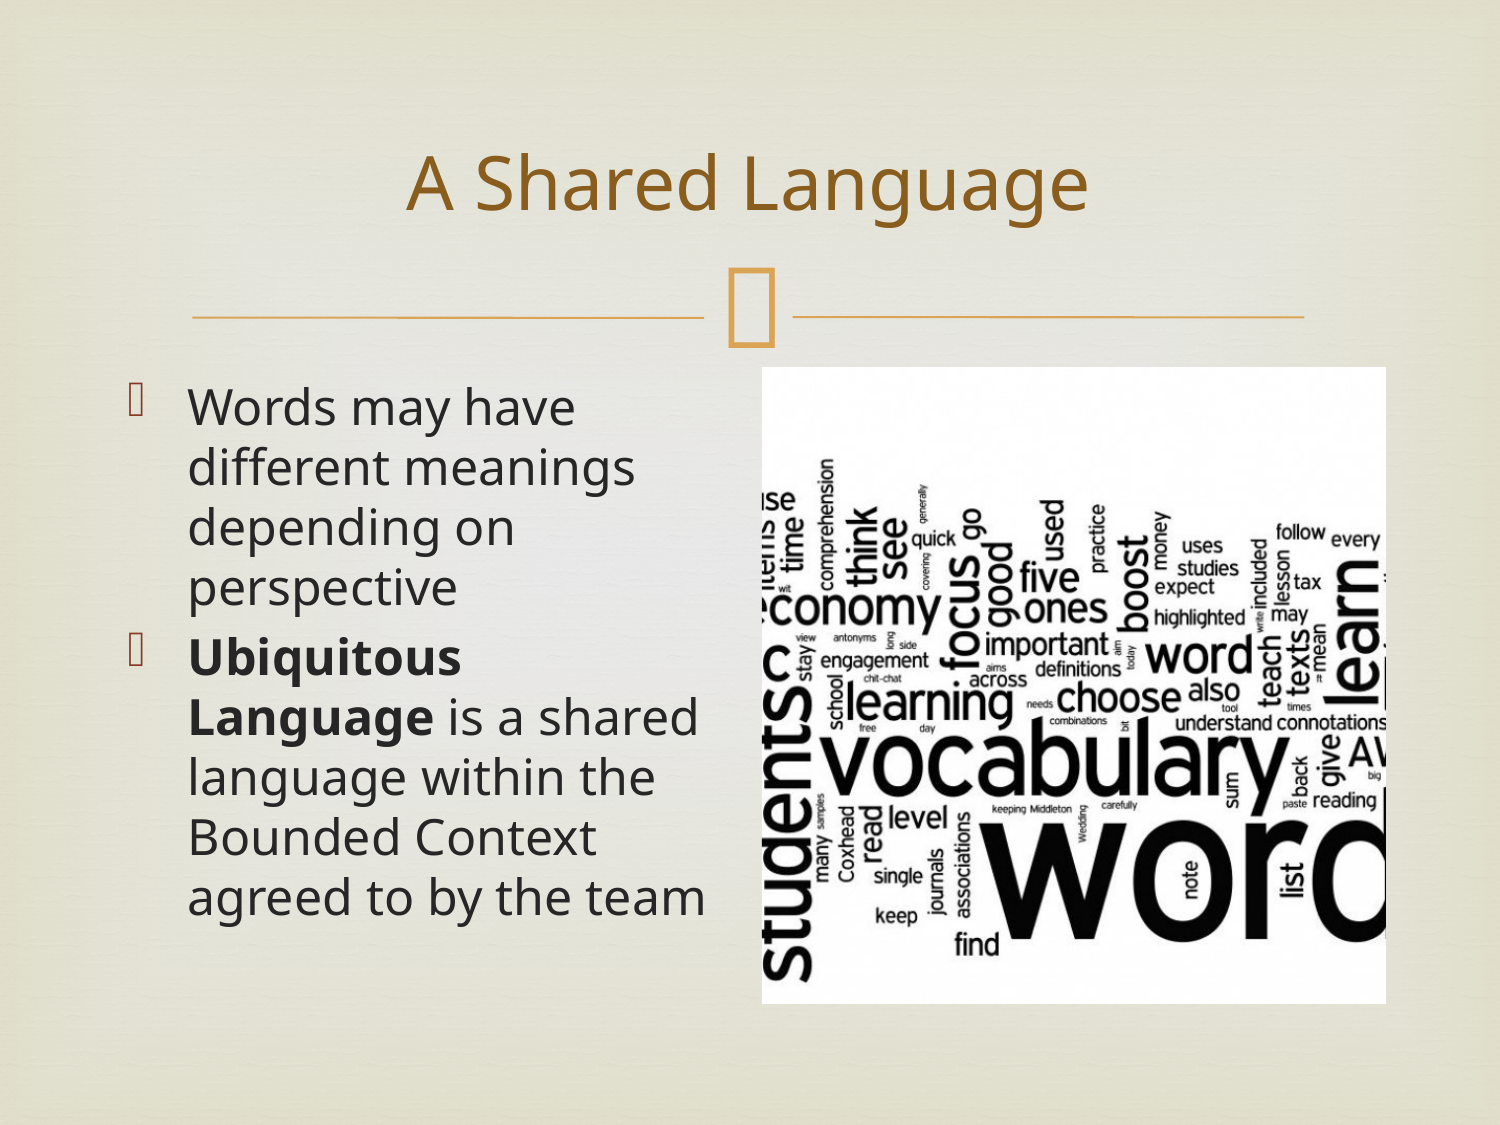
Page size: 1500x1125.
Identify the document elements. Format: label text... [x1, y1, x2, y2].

title A Shared Language [112, 93, 1386, 267]
list Words may have different meanings depending on perspective Ubiquitous Language is a shared language within the Bounded Context agreed to by the team [112, 367, 737, 1004]
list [761, 366, 1387, 1004]
